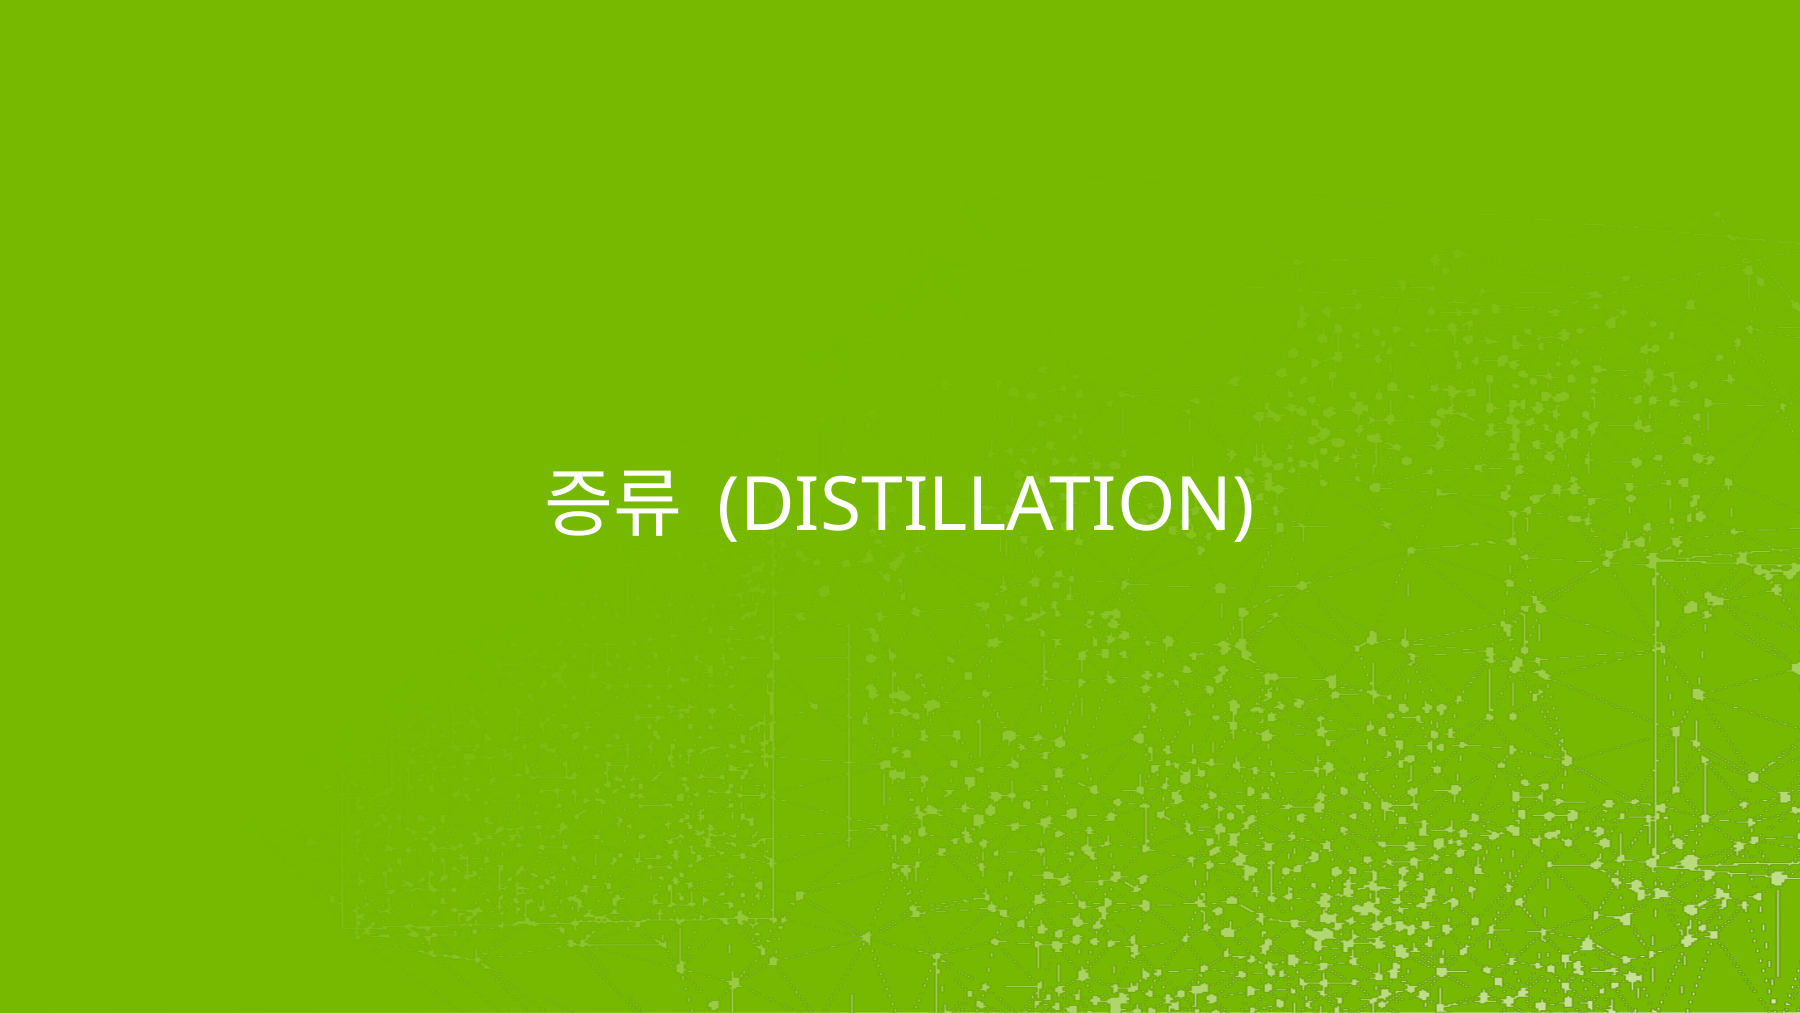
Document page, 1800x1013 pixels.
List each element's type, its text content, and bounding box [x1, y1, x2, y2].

title 증류 (DISTILLATION) [81, 457, 1719, 555]
